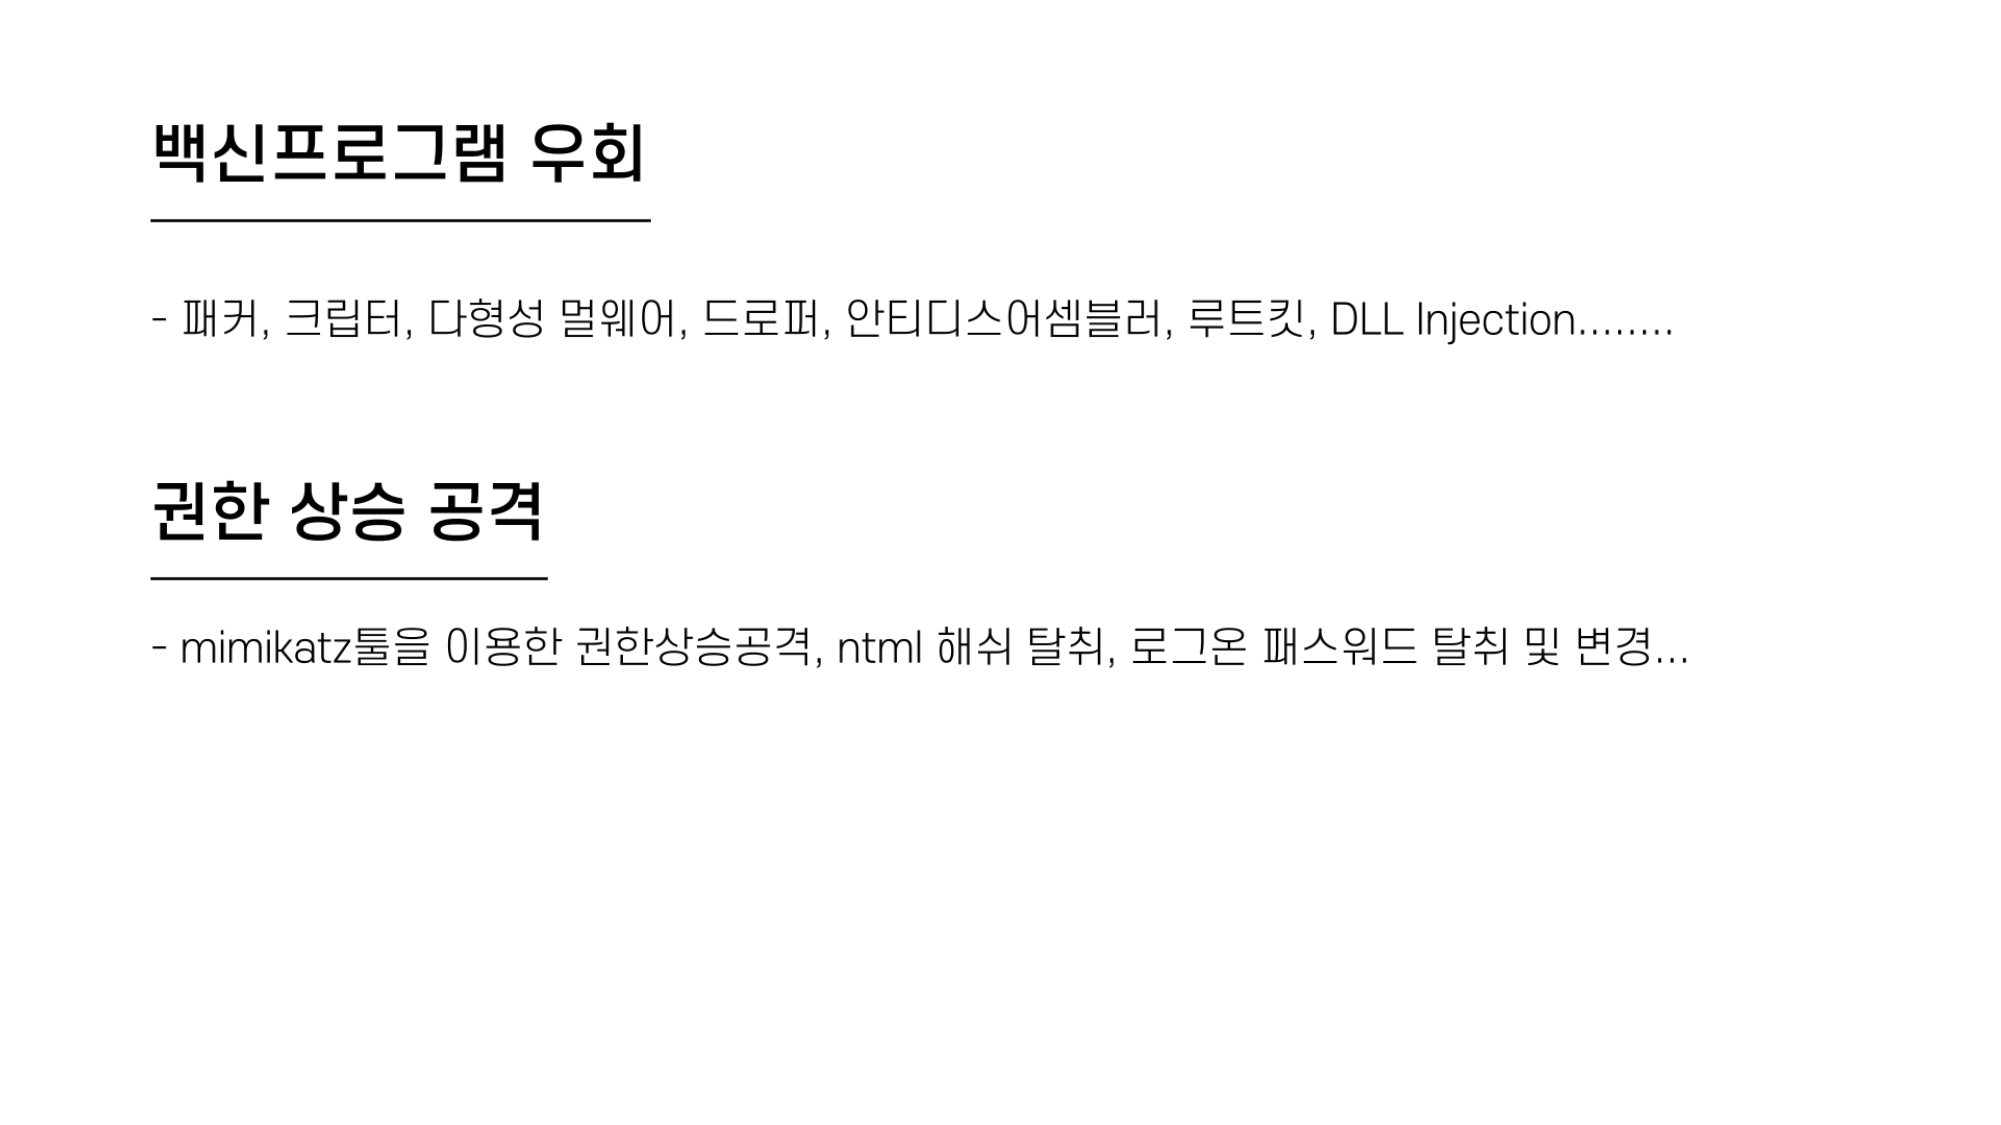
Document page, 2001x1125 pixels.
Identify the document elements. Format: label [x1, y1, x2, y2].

picture [141, 458, 568, 570]
picture [144, 611, 1706, 688]
picture [144, 283, 1690, 368]
picture [141, 100, 670, 212]
text_box [150, 573, 548, 584]
text_box [150, 215, 651, 226]
